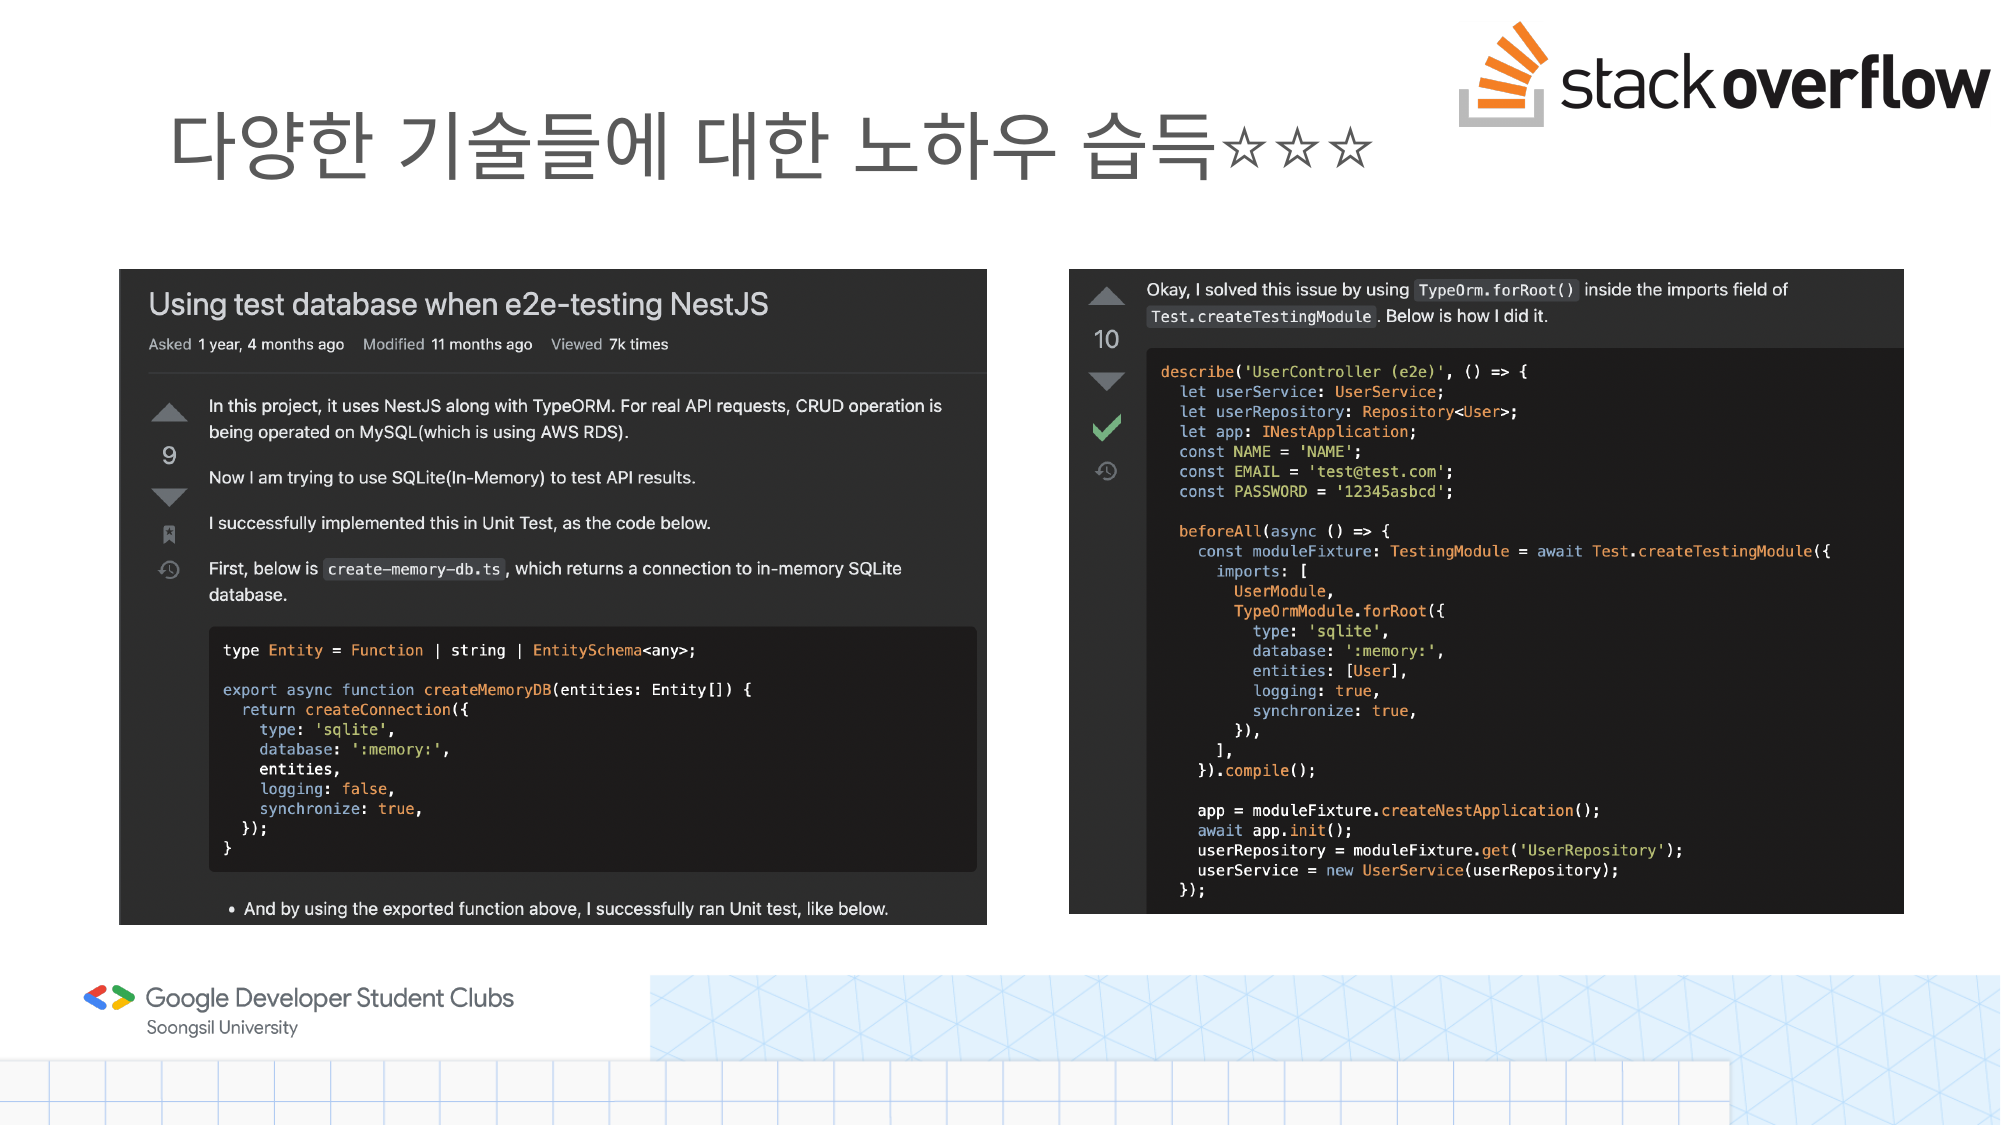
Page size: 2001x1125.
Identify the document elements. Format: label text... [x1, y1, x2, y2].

text_box 다양한 기술들에 대한 노하우 습득⭐️⭐️⭐️ [153, 92, 1392, 198]
picture [0, 0, 2001, 1125]
